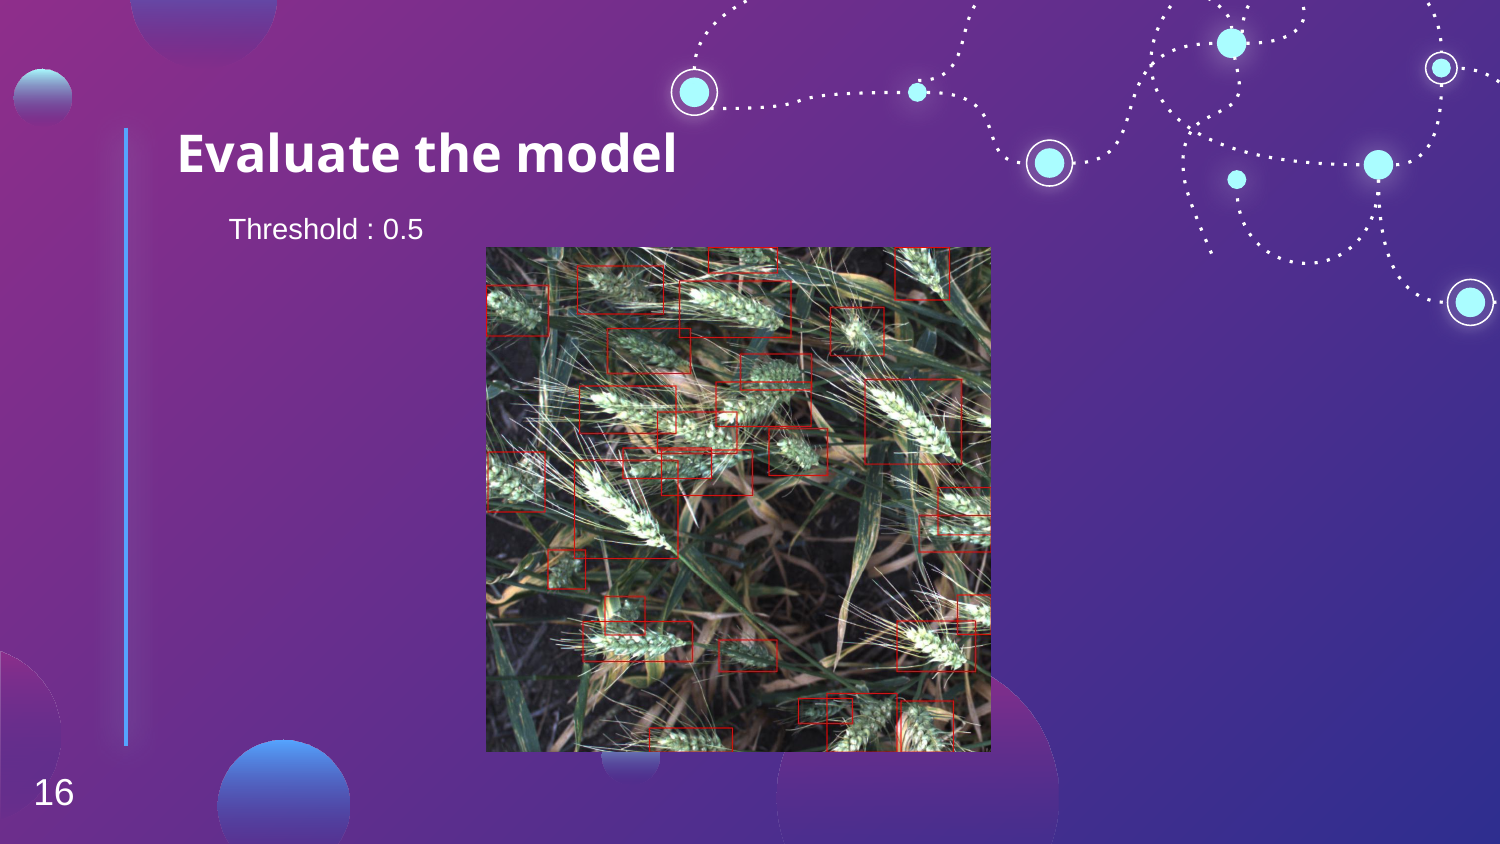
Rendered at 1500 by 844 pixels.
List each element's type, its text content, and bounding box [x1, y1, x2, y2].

picture [485, 247, 991, 753]
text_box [671, 0, 1494, 326]
text_box Threshold : 0.5 [213, 203, 439, 253]
text_box 16 [18, 760, 98, 821]
title Evaluate the model [161, 105, 666, 212]
